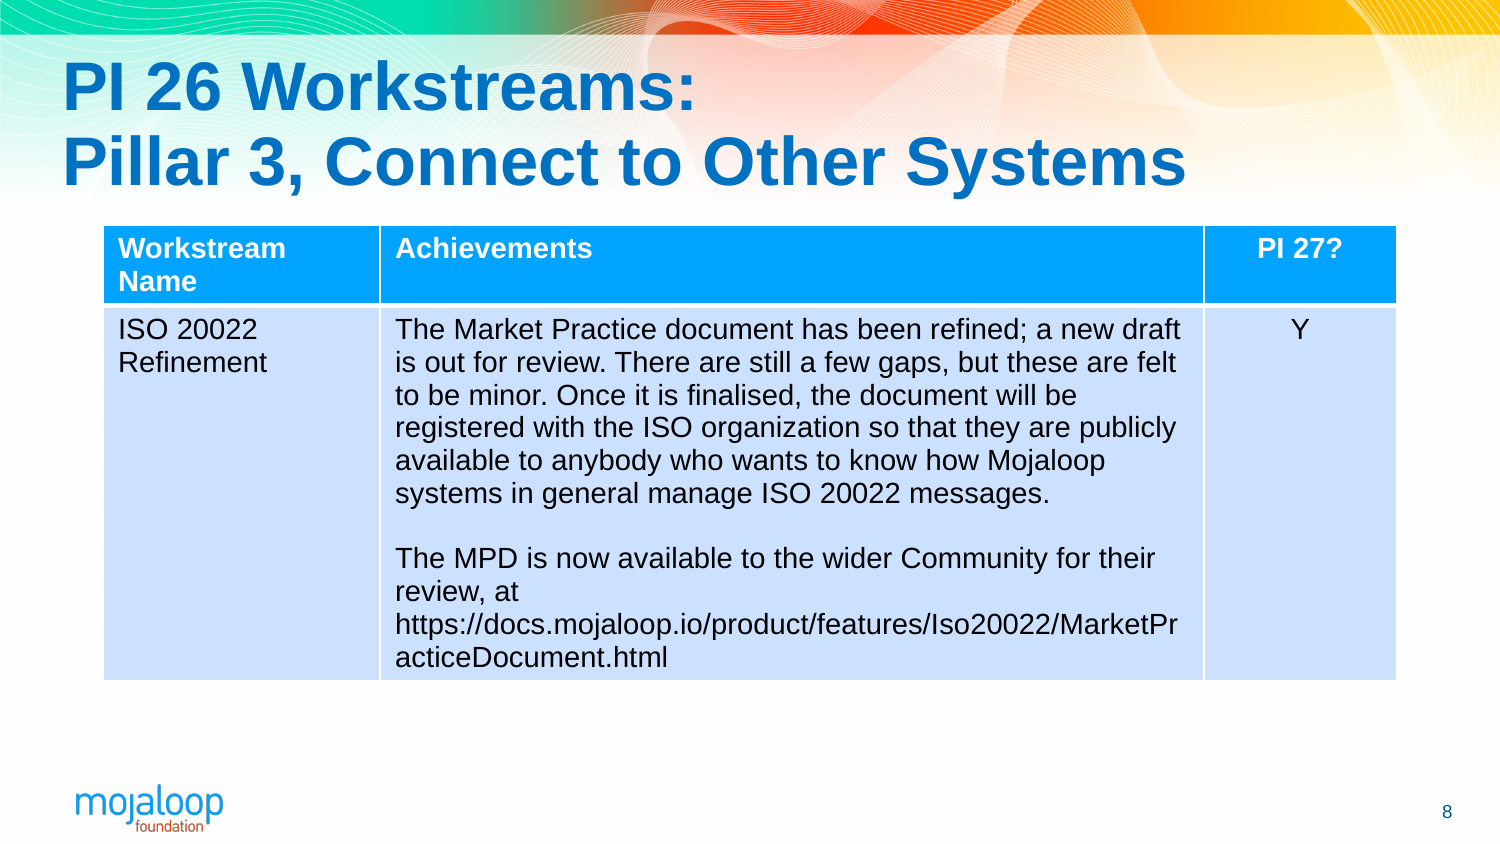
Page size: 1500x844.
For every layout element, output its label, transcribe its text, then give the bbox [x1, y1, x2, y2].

table_header PI 27? [1205, 226, 1396, 303]
picture [0, 0, 1500, 34]
picture [0, 371, 1500, 844]
table_header Achievements [381, 226, 1203, 303]
table_header Workstream Name [104, 226, 379, 303]
title PI 26 Workstreams: Pillar 3, Connect to Other Systems [56, 44, 1351, 208]
table_cell The Market Practice document has been refined; a new draft is out for review. There are still a few gaps, but these are felt to be minor. Once it is finalised, the document will be registered with the ISO organization so that they are publicly available to anybody who wants to know how Mojaloop systems in general manage ISO 20022 messages. The MPD is now available to the wider Community for their review, at https://docs.mojaloop.io/product/features/Iso20022/MarketPracticeDocument.html [381, 308, 1203, 680]
table_cell ISO 20022 Refinement [104, 308, 379, 680]
slide_number 8 [1120, 788, 1459, 834]
table_cell Y [1205, 308, 1396, 680]
